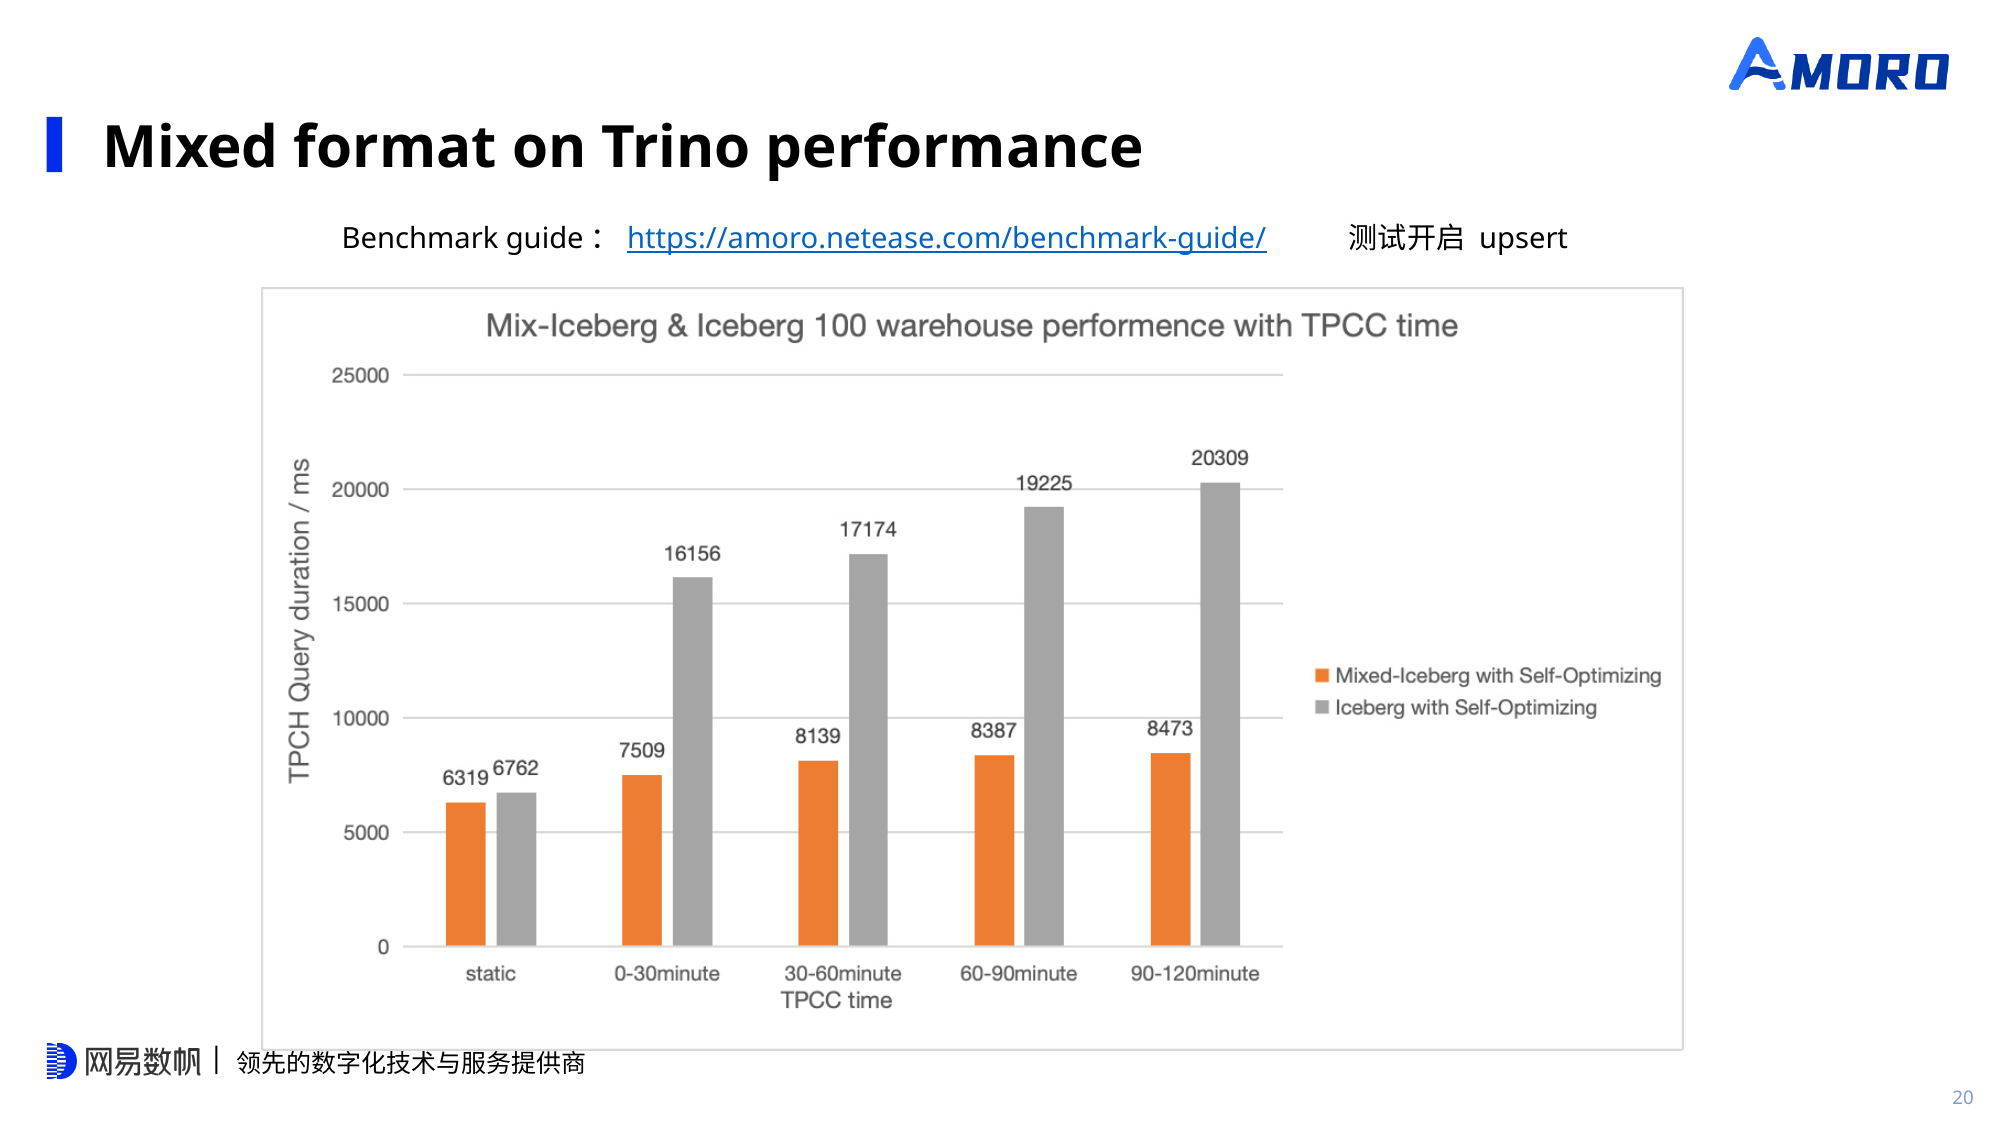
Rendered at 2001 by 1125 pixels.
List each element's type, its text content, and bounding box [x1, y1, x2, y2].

text_box Benchmark guide：https://amoro.netease.com/benchmark-guide/ 测试开启 upsert [326, 212, 1669, 267]
text_box [46, 116, 63, 173]
picture [1729, 37, 1949, 90]
picture [261, 287, 1684, 1051]
title Mixed format on Trino performance [102, 101, 1894, 188]
